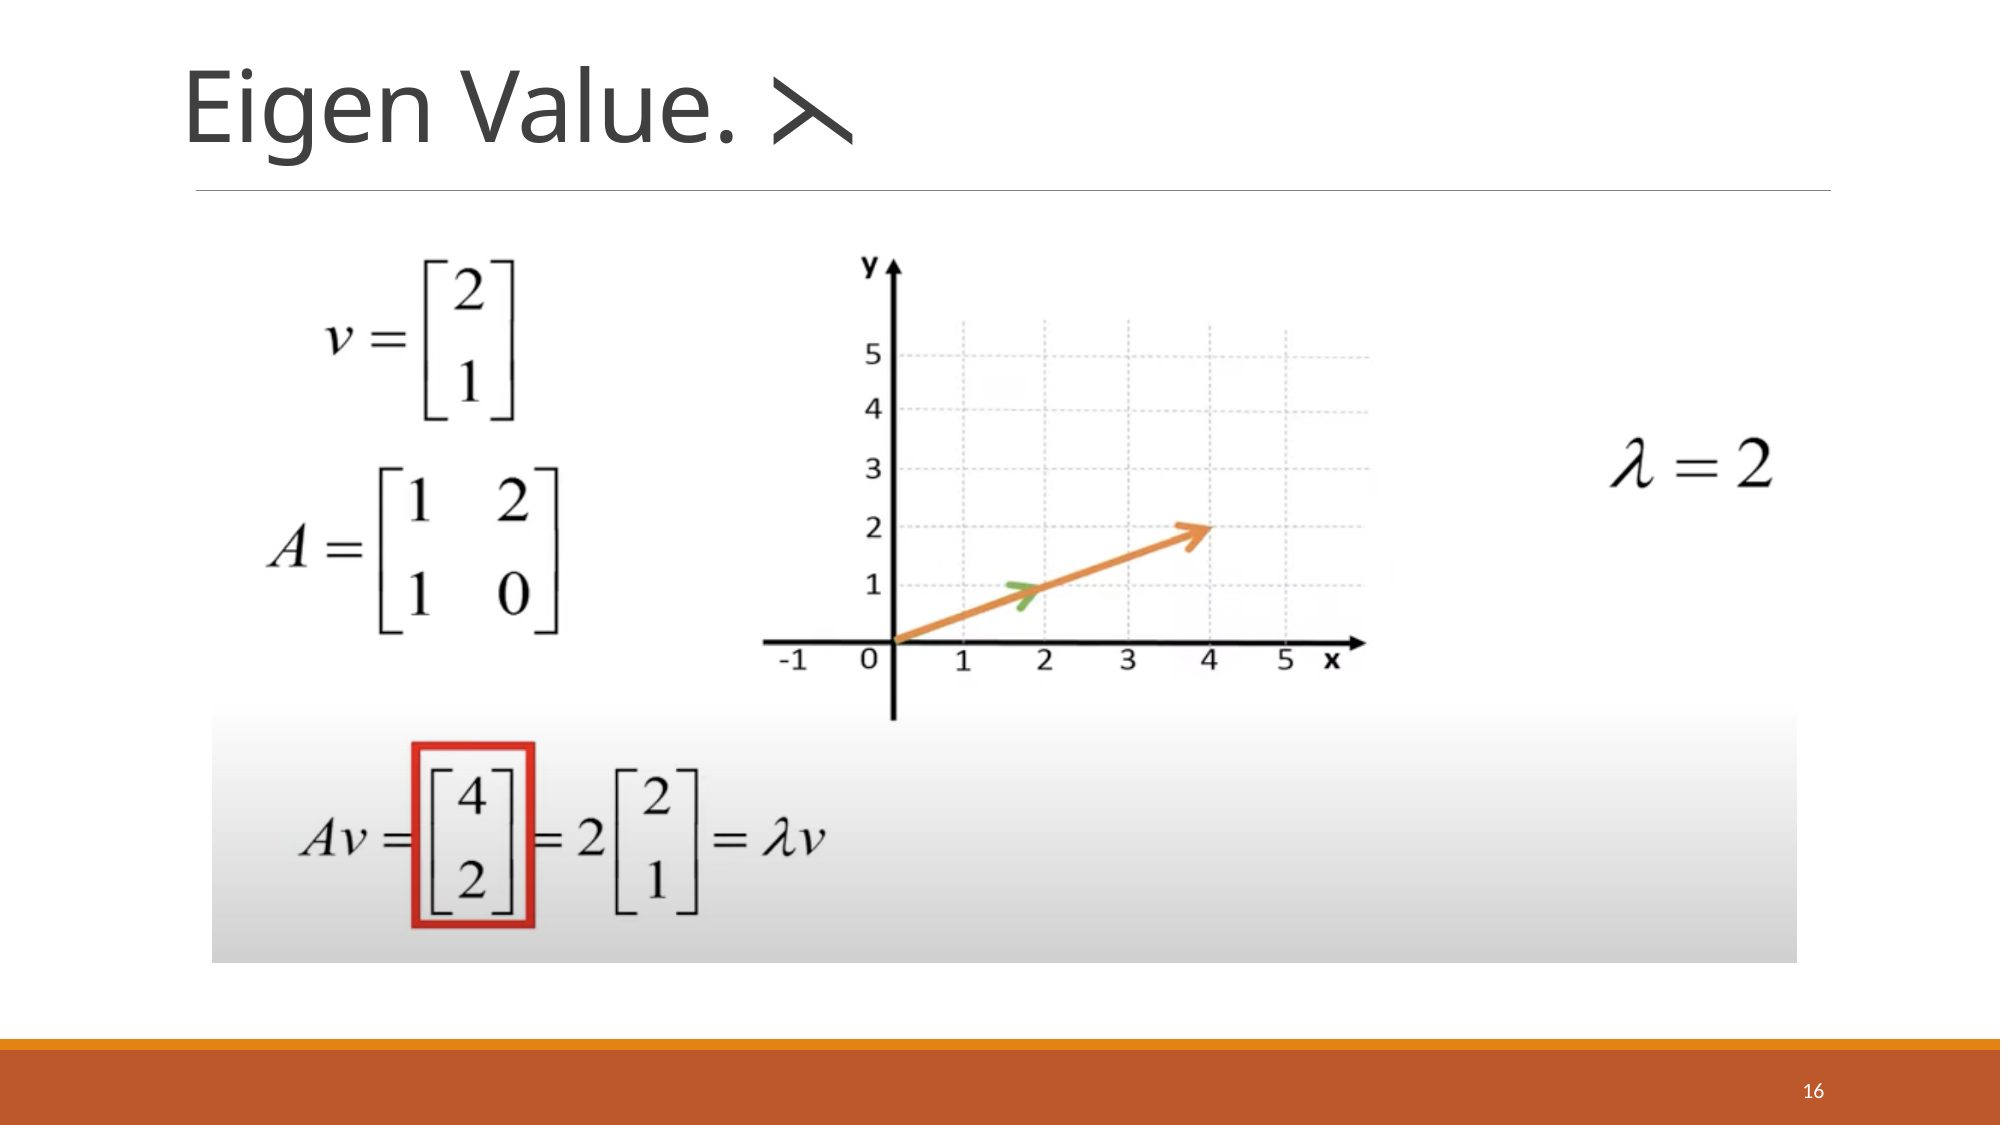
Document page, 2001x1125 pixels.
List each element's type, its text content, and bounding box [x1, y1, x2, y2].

title Eigen Value. ⋋ [165, 8, 1815, 171]
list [212, 220, 1798, 964]
slide_number 16 [1624, 1059, 1840, 1120]
